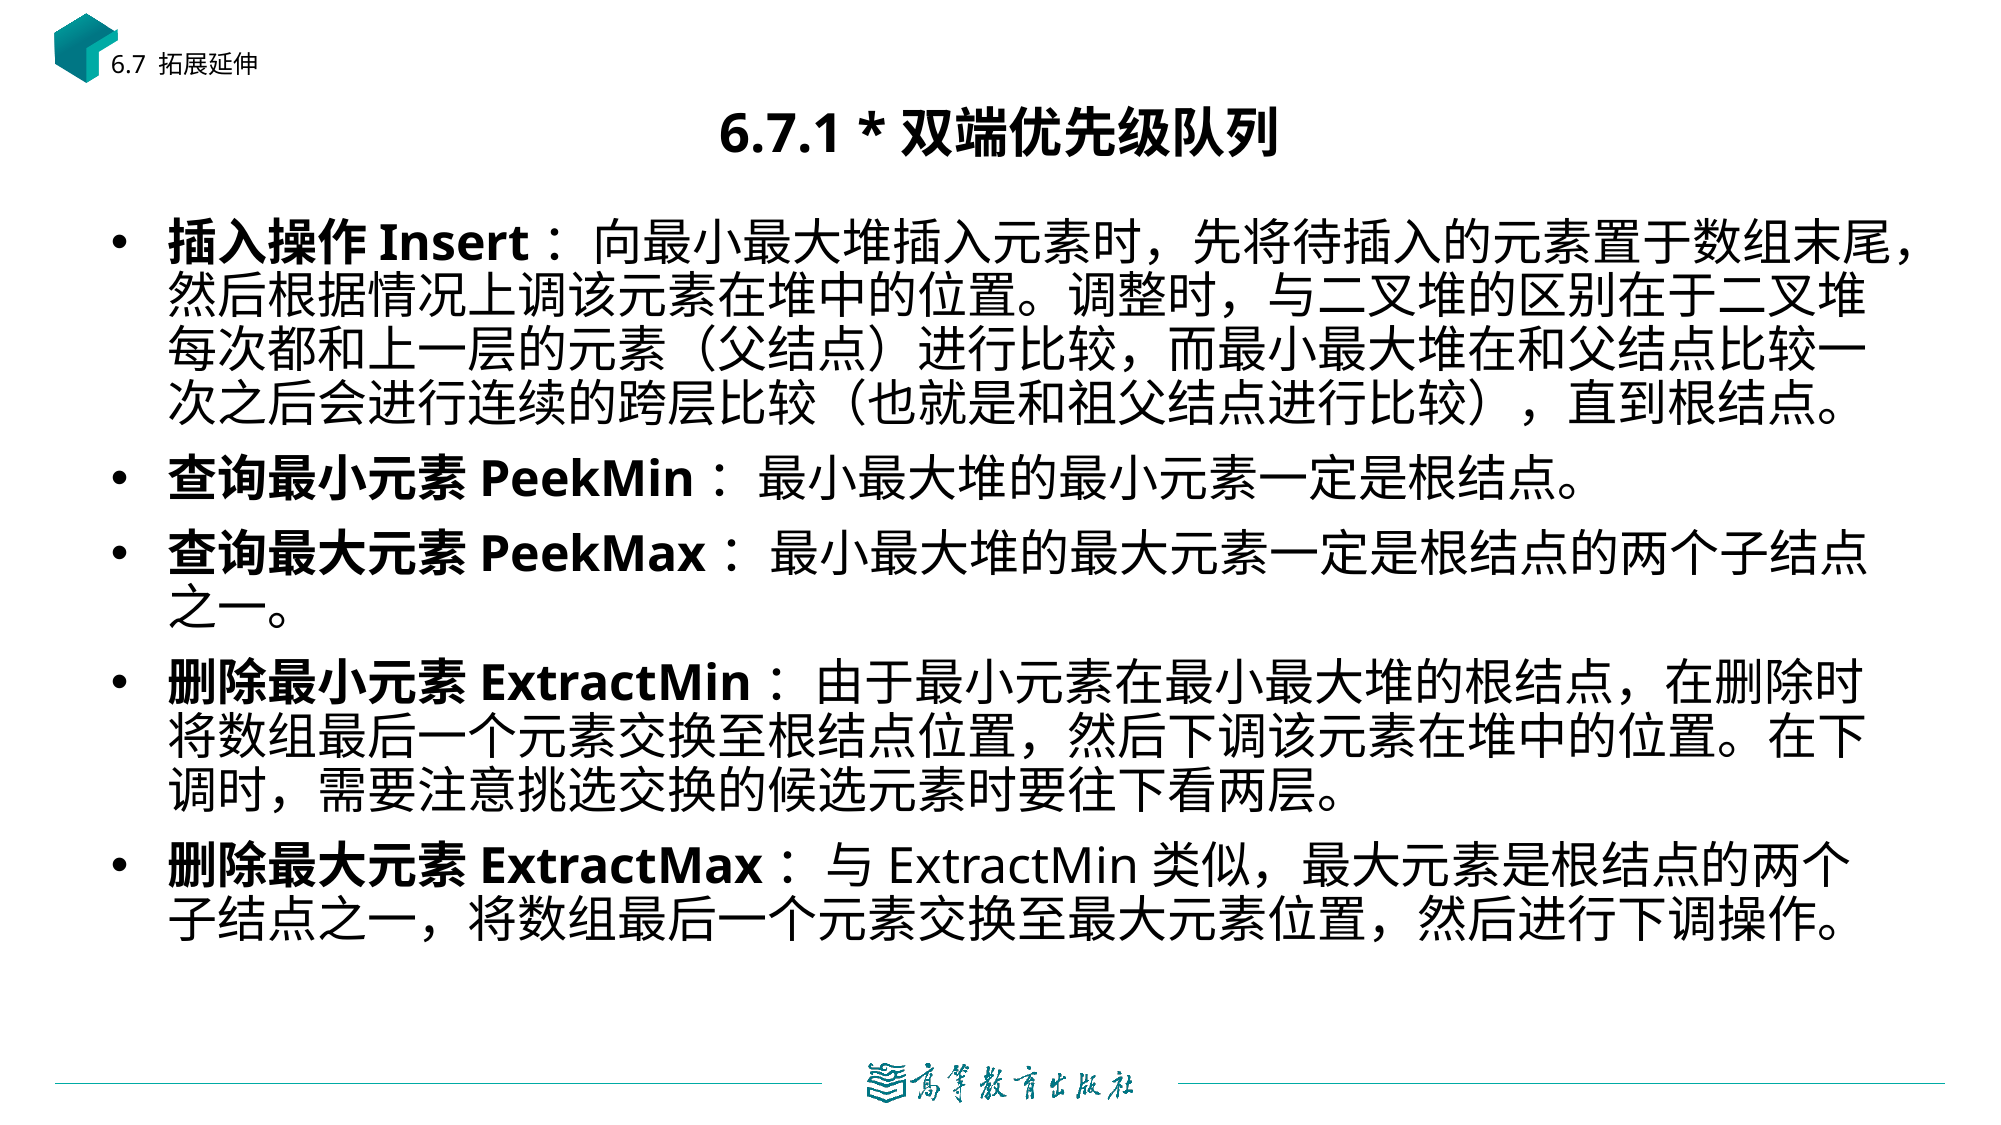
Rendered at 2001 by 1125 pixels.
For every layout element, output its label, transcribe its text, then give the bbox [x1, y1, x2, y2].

list 插入操作Insert：向最小最大堆插入元素时，先将待插入的元素置于数组末尾，然后根据情况上调该元素在堆中的位置。调整时，与二叉堆的区别在于二叉堆每次都和上一层的元素（父结点）进行比较，而最小最大堆在和父结点比较一次之后会进行连续的跨层比较（也就是和祖父结点进行比较），直到根结点。 查询最小元素PeekMin：最小最大堆的最小元素一定是根结点。 查询最大元素PeekMax：最小最大堆的最大元素一定是根结点的两个子结点之一。 删除最小元素ExtractMin：由于最小元素在最小最大堆的根结点，在删除时将数组最后一个元素交换至根结点位置，然后下调该元素在堆中的位置。在下调时，需要注意挑选交换的候选元素时要往下看两层。 删除最大元素ExtractMax：与ExtractMin类似，最大元素是根结点的两个子结点之一，将数组最后一个元素交换至最大元素位置，然后进行下调操作。 [95, 209, 1910, 1039]
picture [867, 1063, 1133, 1103]
subtitle 6.7 拓展延伸 [95, 44, 894, 99]
title 6.7.1 *双端优先级队列 [137, 92, 1863, 178]
